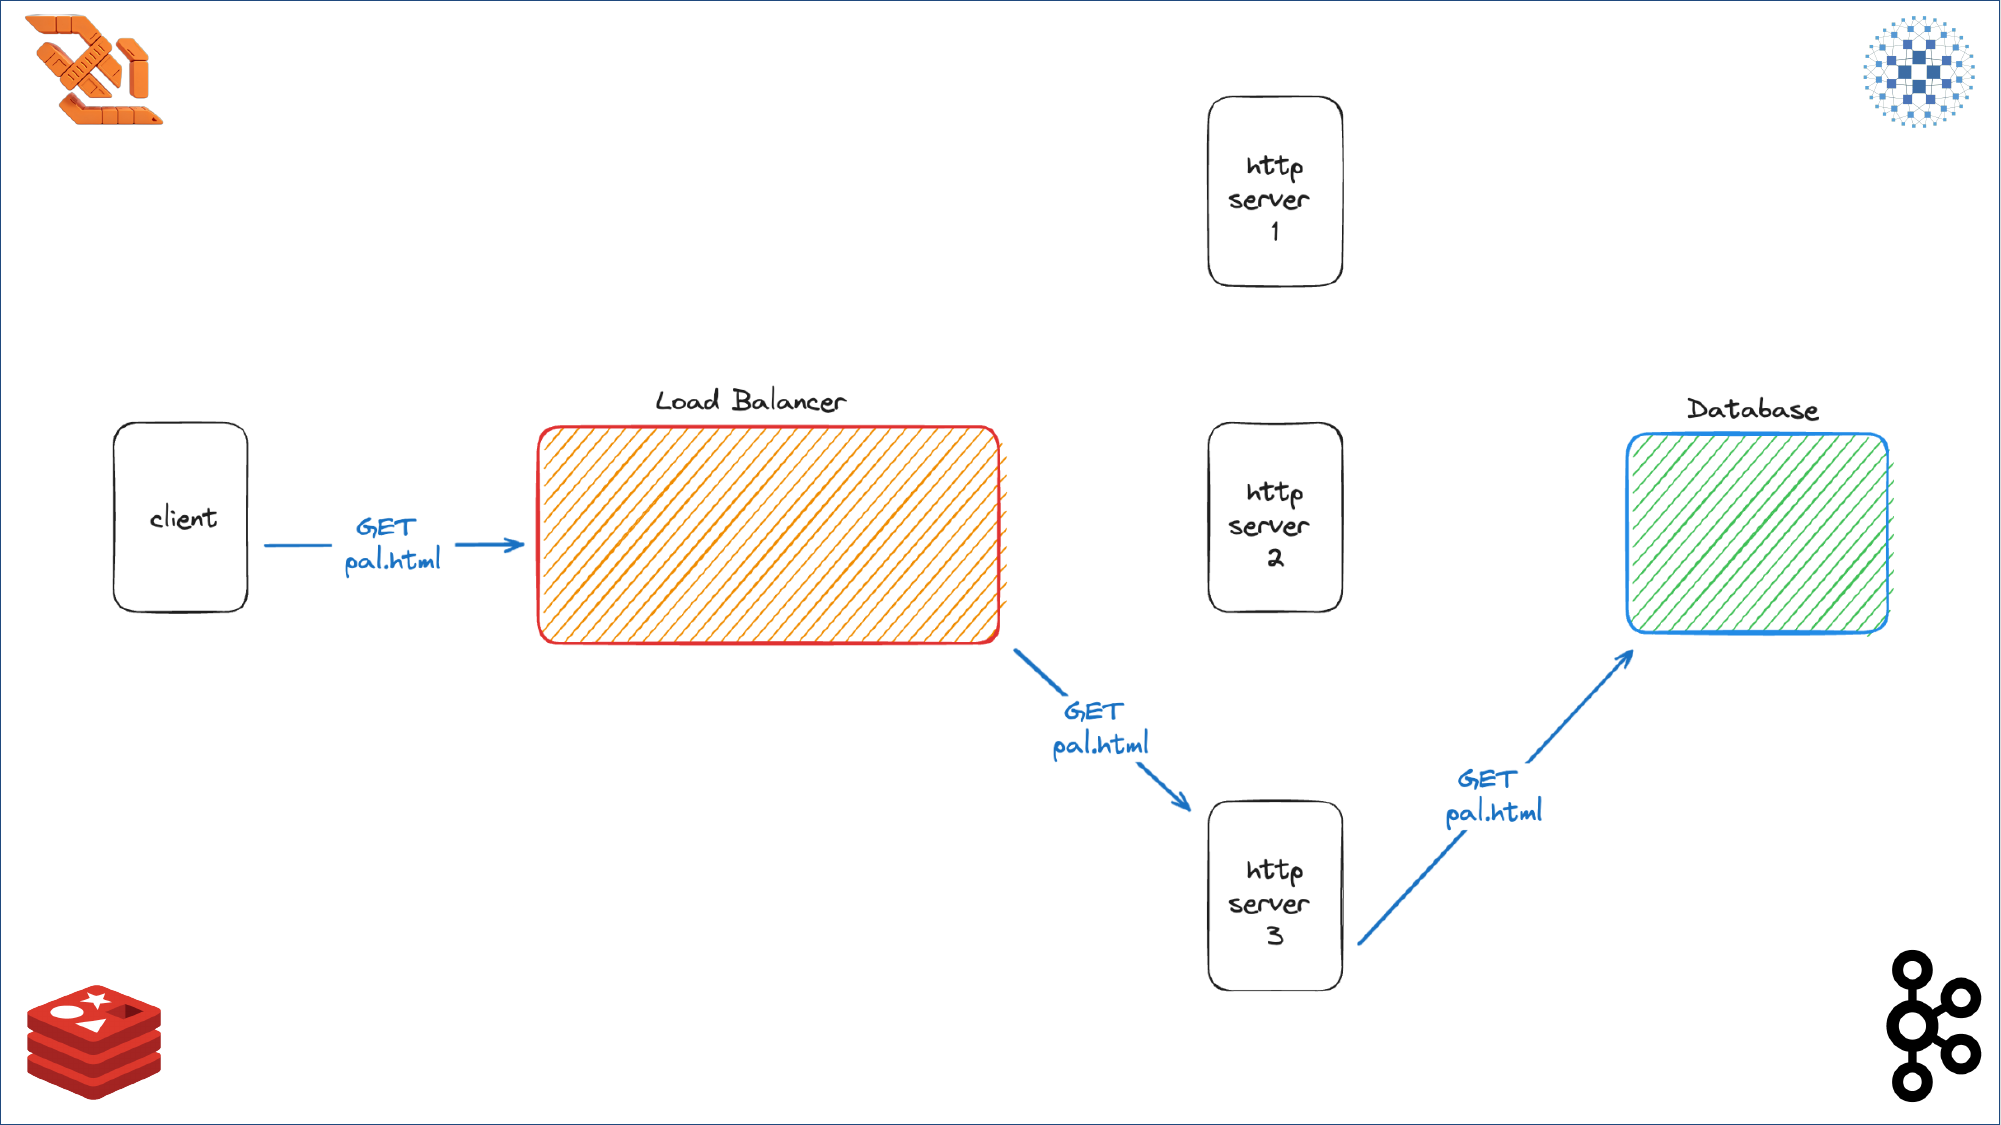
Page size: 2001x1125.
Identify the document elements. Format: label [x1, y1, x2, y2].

text_box [0, 0, 2000, 1125]
picture [19, 9, 1987, 1116]
